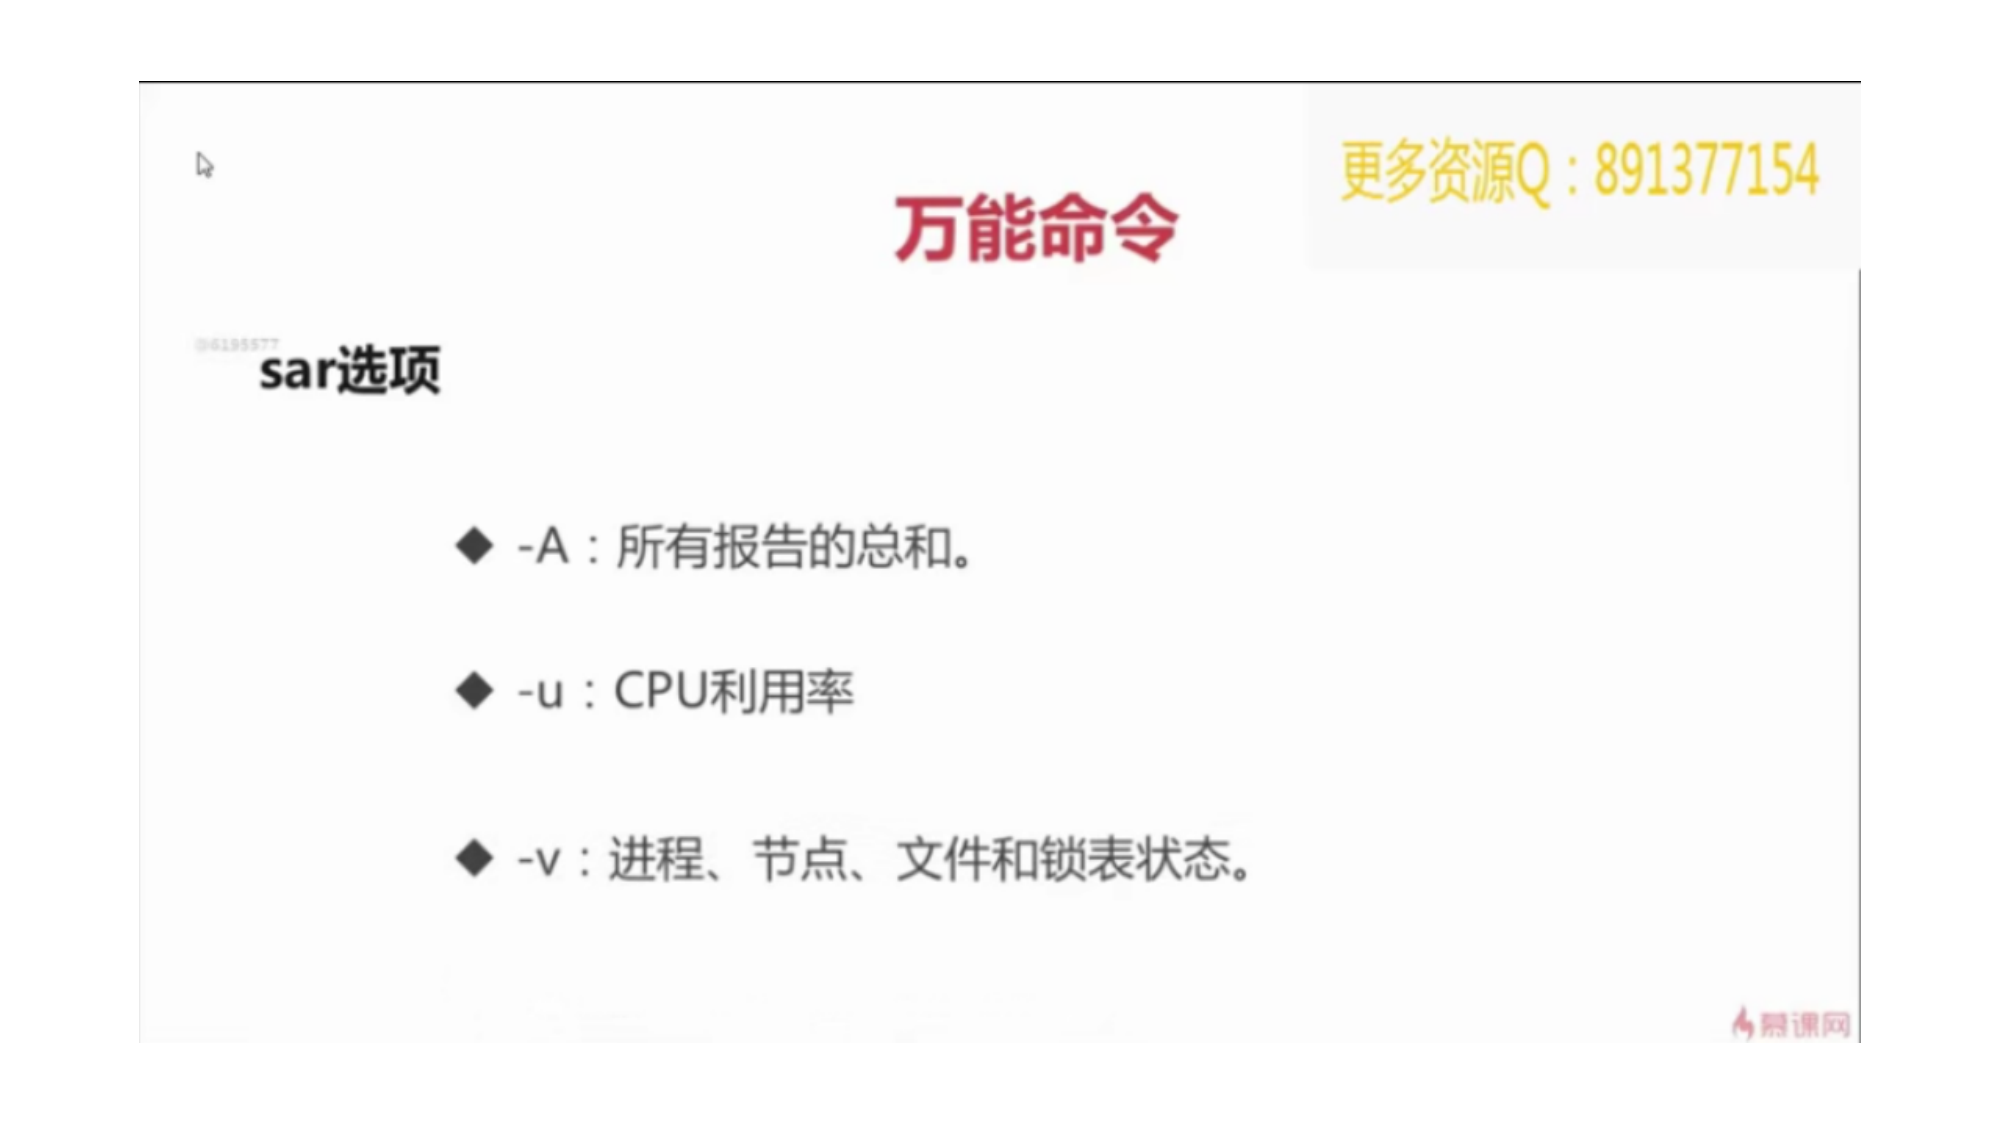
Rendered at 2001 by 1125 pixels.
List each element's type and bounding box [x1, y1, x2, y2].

picture [139, 81, 1861, 1043]
